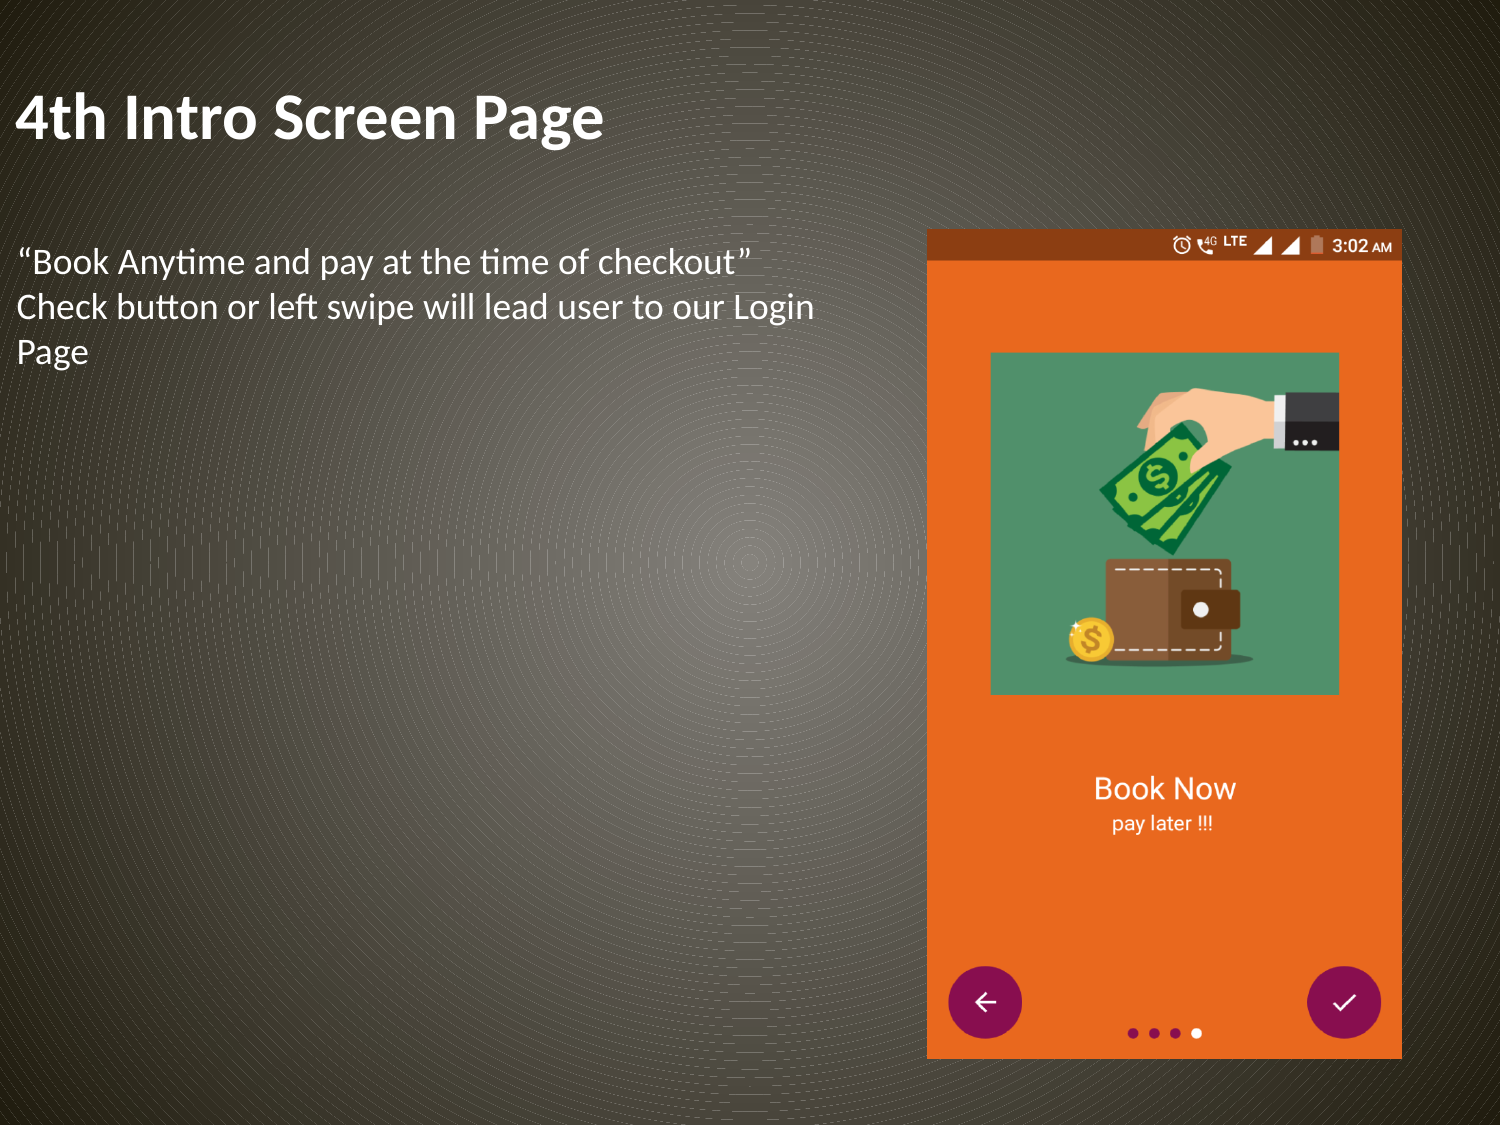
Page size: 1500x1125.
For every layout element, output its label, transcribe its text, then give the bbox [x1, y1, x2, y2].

text_box “Book Anytime and pay at the time of checkout” Check button or left swipe will lead user to our Login Page [1, 229, 838, 379]
picture [926, 229, 1402, 1060]
text_box 4th Intro Screen Page [0, 65, 1500, 161]
